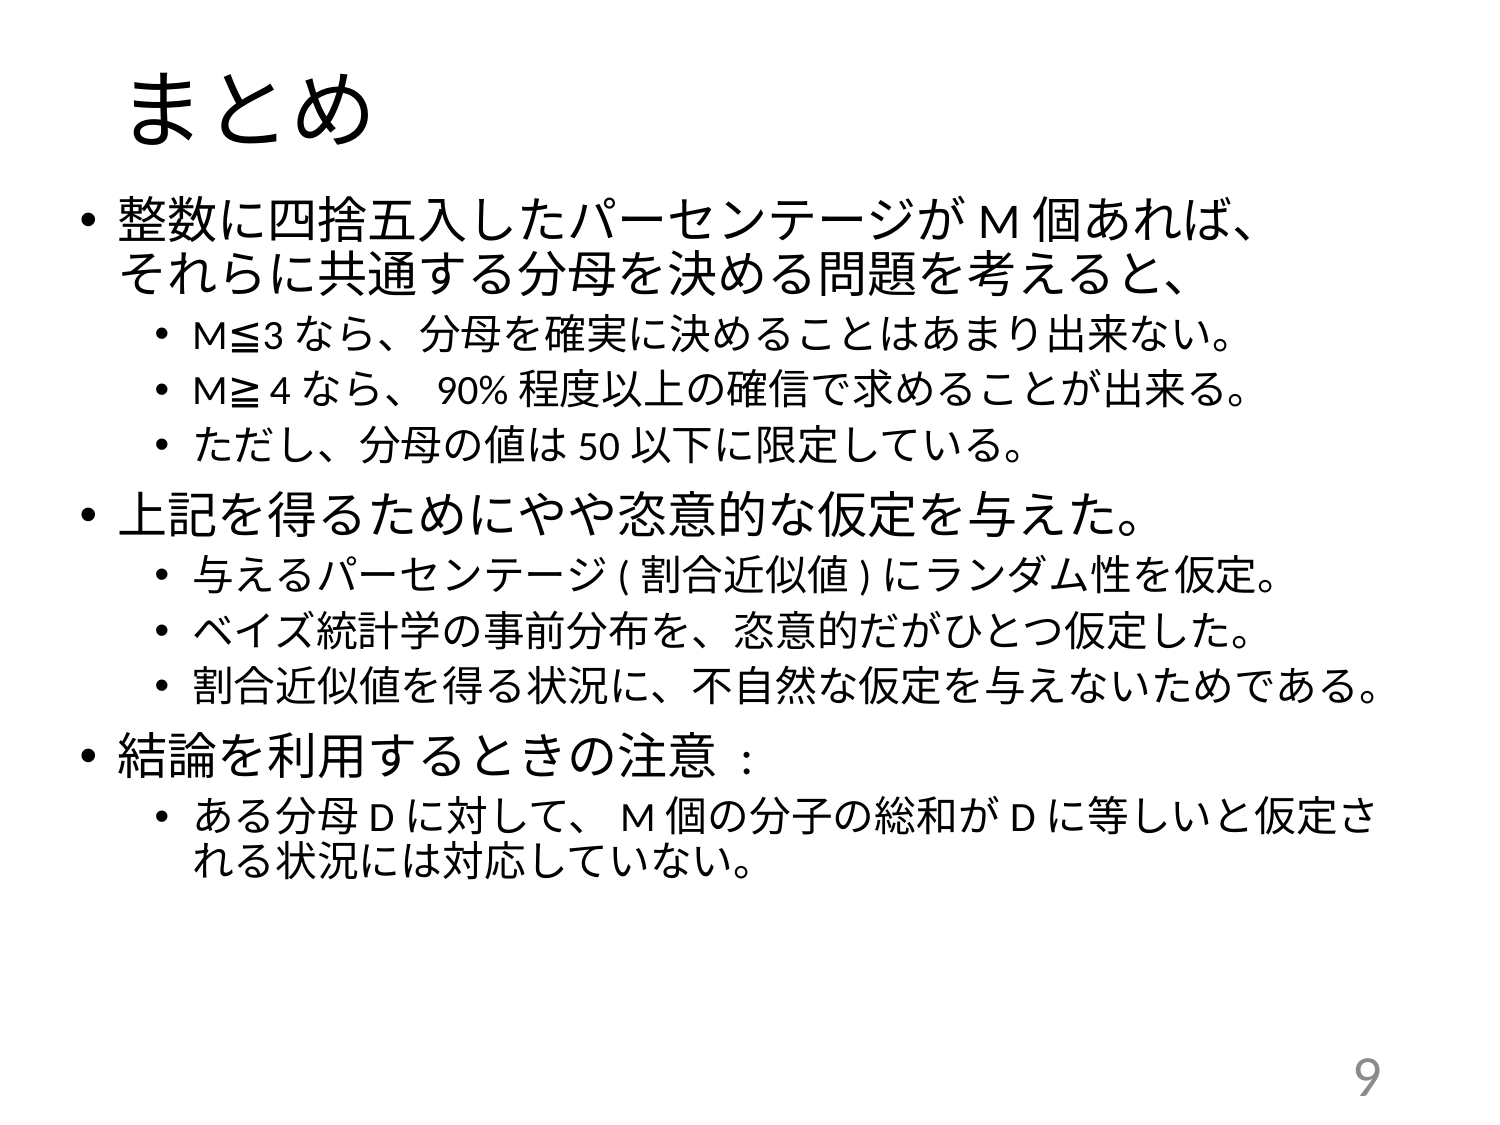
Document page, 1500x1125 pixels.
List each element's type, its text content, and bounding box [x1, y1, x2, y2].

slide_number 9 [1059, 1042, 1397, 1103]
list 整数に四捨五入したパーセンテージがM個あれば、 それらに共通する分母を決める問題を考えると、 M≦3なら、分母を確実に決めることはあまり出来ない。 M≧4なら、90%程度以上の確信で求めることが出来る。 ただし、分母の値は50以下に限定している。 上記を得るためにやや恣意的な仮定を与えた。 与えるパーセンテージ(割合近似値)にランダム性を仮定。 ベイズ統計学の事前分布を、恣意的だがひとつ仮定した。 割合近似値を得る状況に、不自然な仮定を与えないためである。 結論を利用するときの注意 : ある分母Dに対して、M個の分子の総和がDに等しいと仮定される状況には対応していない。 [64, 187, 1416, 1014]
title まとめ [103, 59, 1397, 168]
